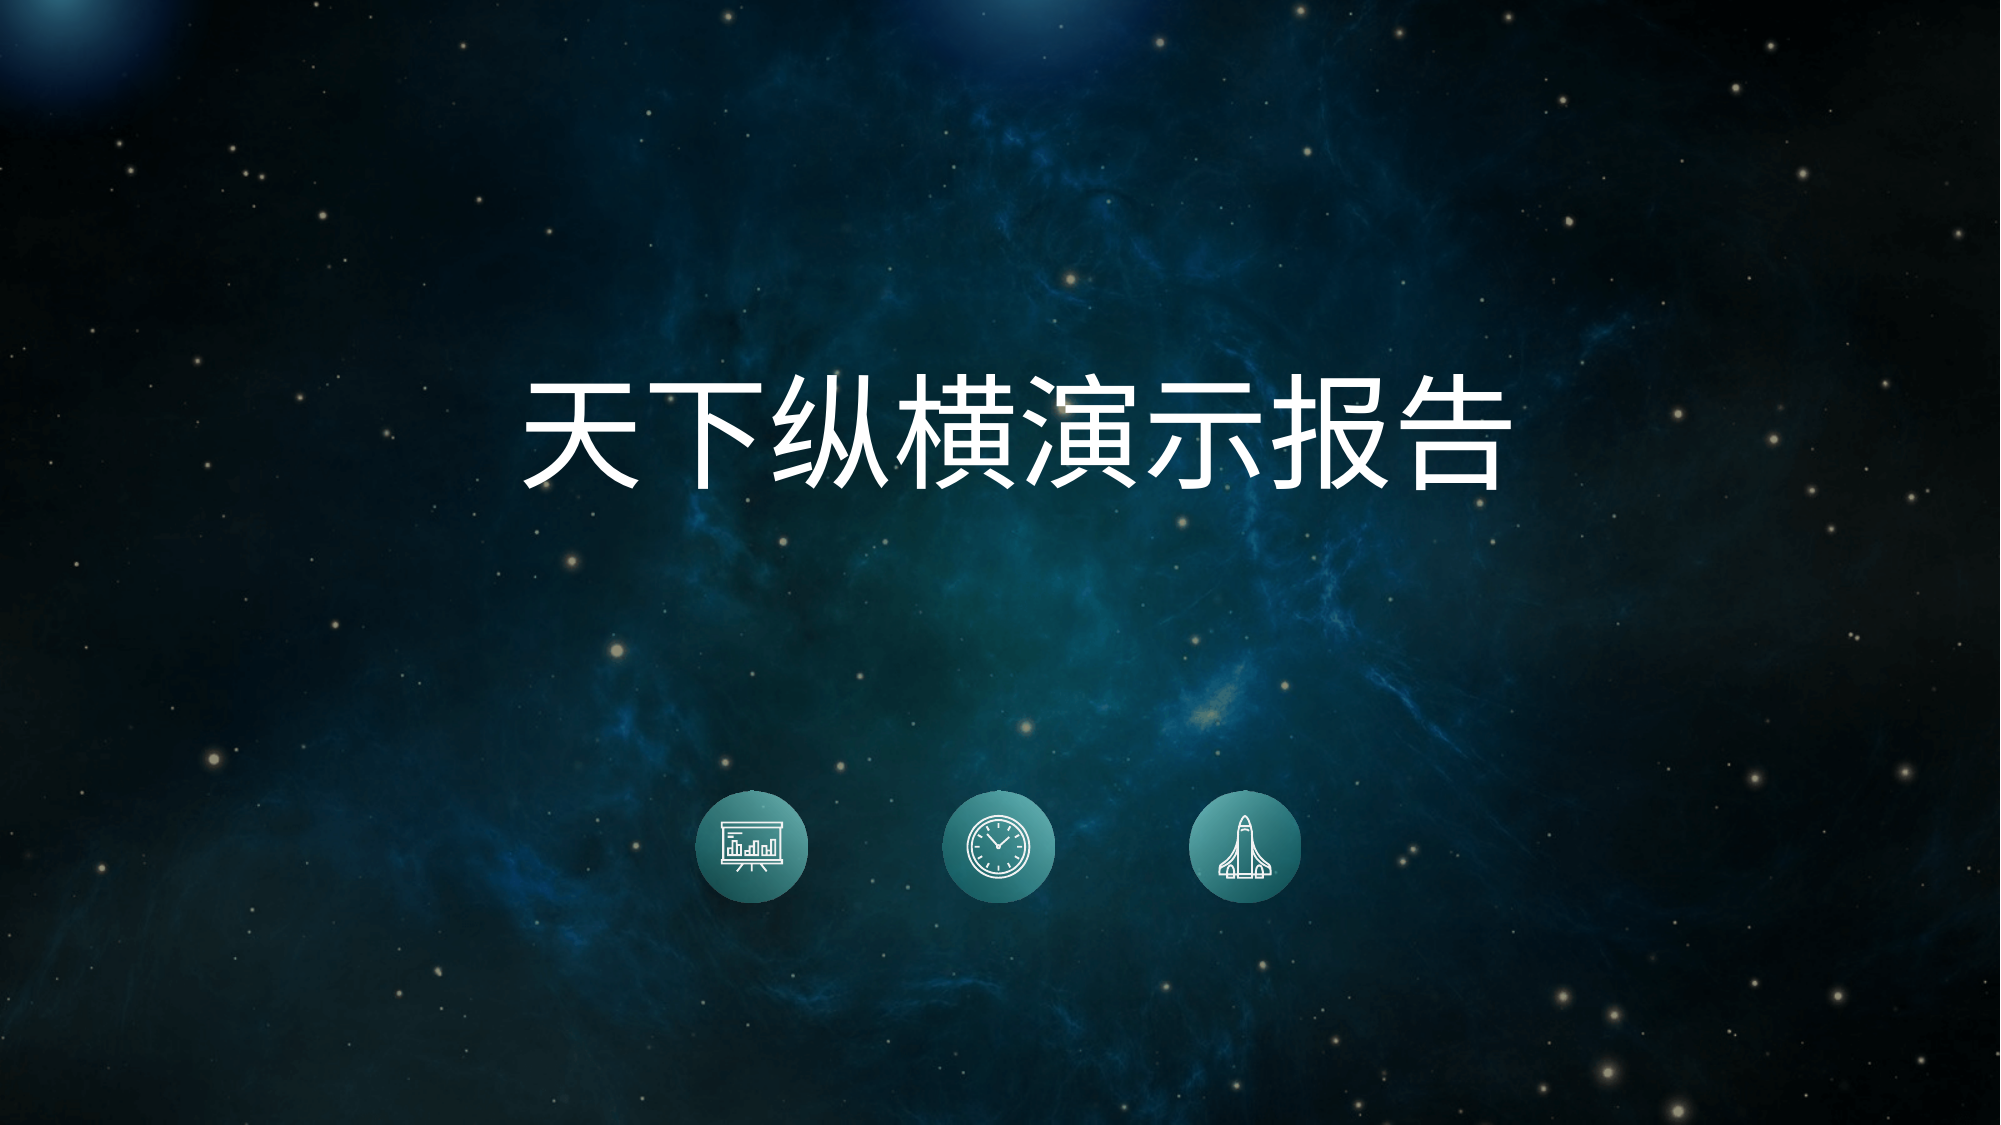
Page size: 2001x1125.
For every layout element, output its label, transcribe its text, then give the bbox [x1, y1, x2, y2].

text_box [942, 790, 1055, 903]
picture [0, 0, 2000, 1125]
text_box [1189, 790, 1301, 903]
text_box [695, 790, 808, 903]
text_box 天下纵横演示报告 [118, 346, 1918, 512]
